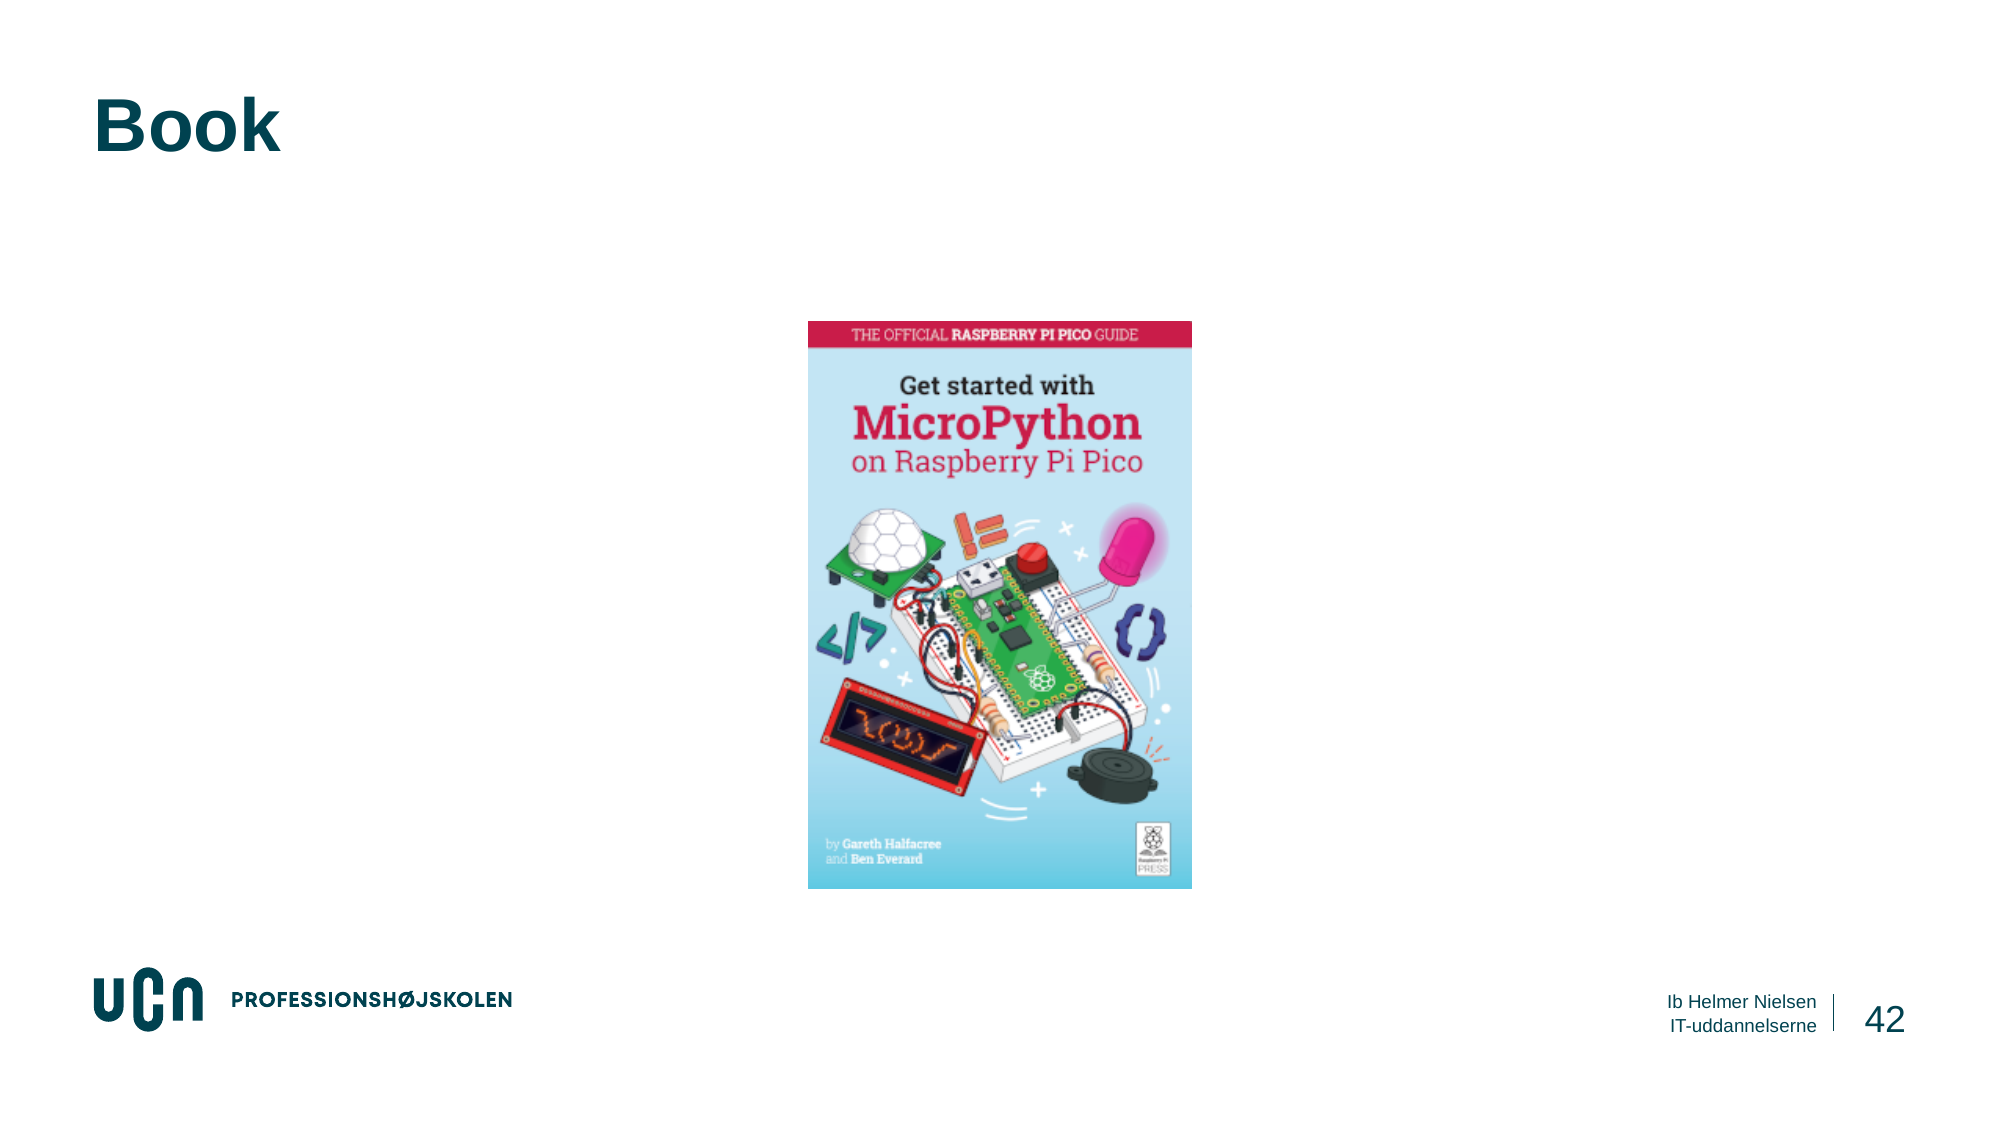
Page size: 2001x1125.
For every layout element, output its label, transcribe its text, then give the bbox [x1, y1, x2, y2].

title Book [93, 88, 1907, 238]
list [808, 320, 1192, 889]
slide_number 42 [1834, 955, 1907, 1041]
